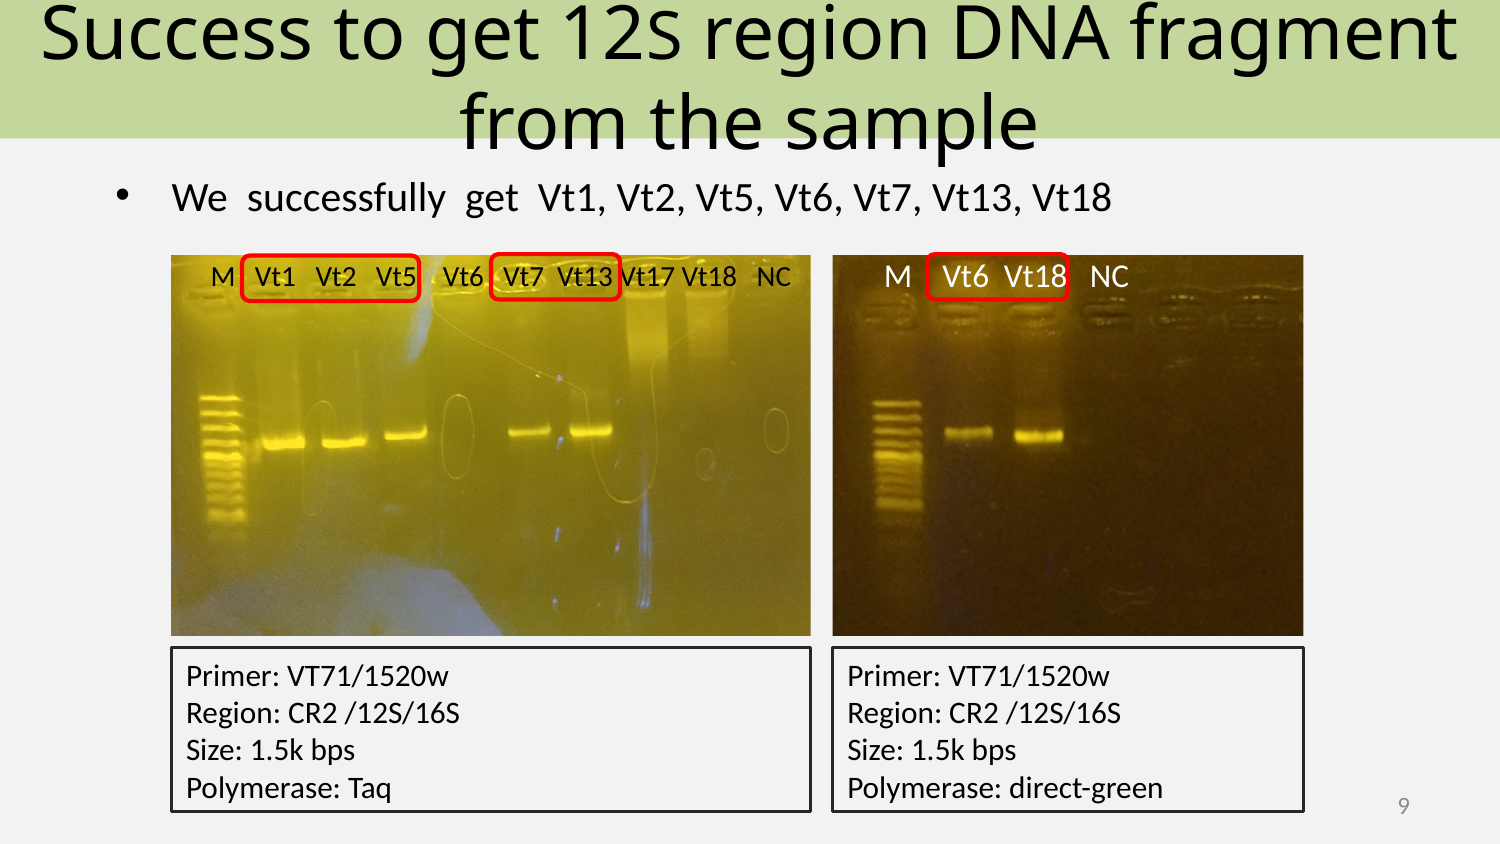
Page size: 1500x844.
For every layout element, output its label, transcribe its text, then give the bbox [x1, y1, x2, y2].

picture [170, 255, 811, 636]
slide_number 9 [1074, 782, 1425, 827]
title Success to get 12S region DNA fragment from the sample [0, 33, 1500, 115]
text_box Primer: VT71/1520w Region: CR2 /12S/16S Size: 1.5k bps Polymerase: Taq [171, 647, 811, 812]
text_box We successfully get Vt1, Vt2, Vt5, Vt6, Vt7, Vt13, Vt18 [100, 161, 1418, 233]
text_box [832, 246, 1304, 636]
text_box Primer: VT71/1520w Region: CR2 /12S/16S Size: 1.5k bps Polymerase: direct-green [832, 647, 1304, 812]
